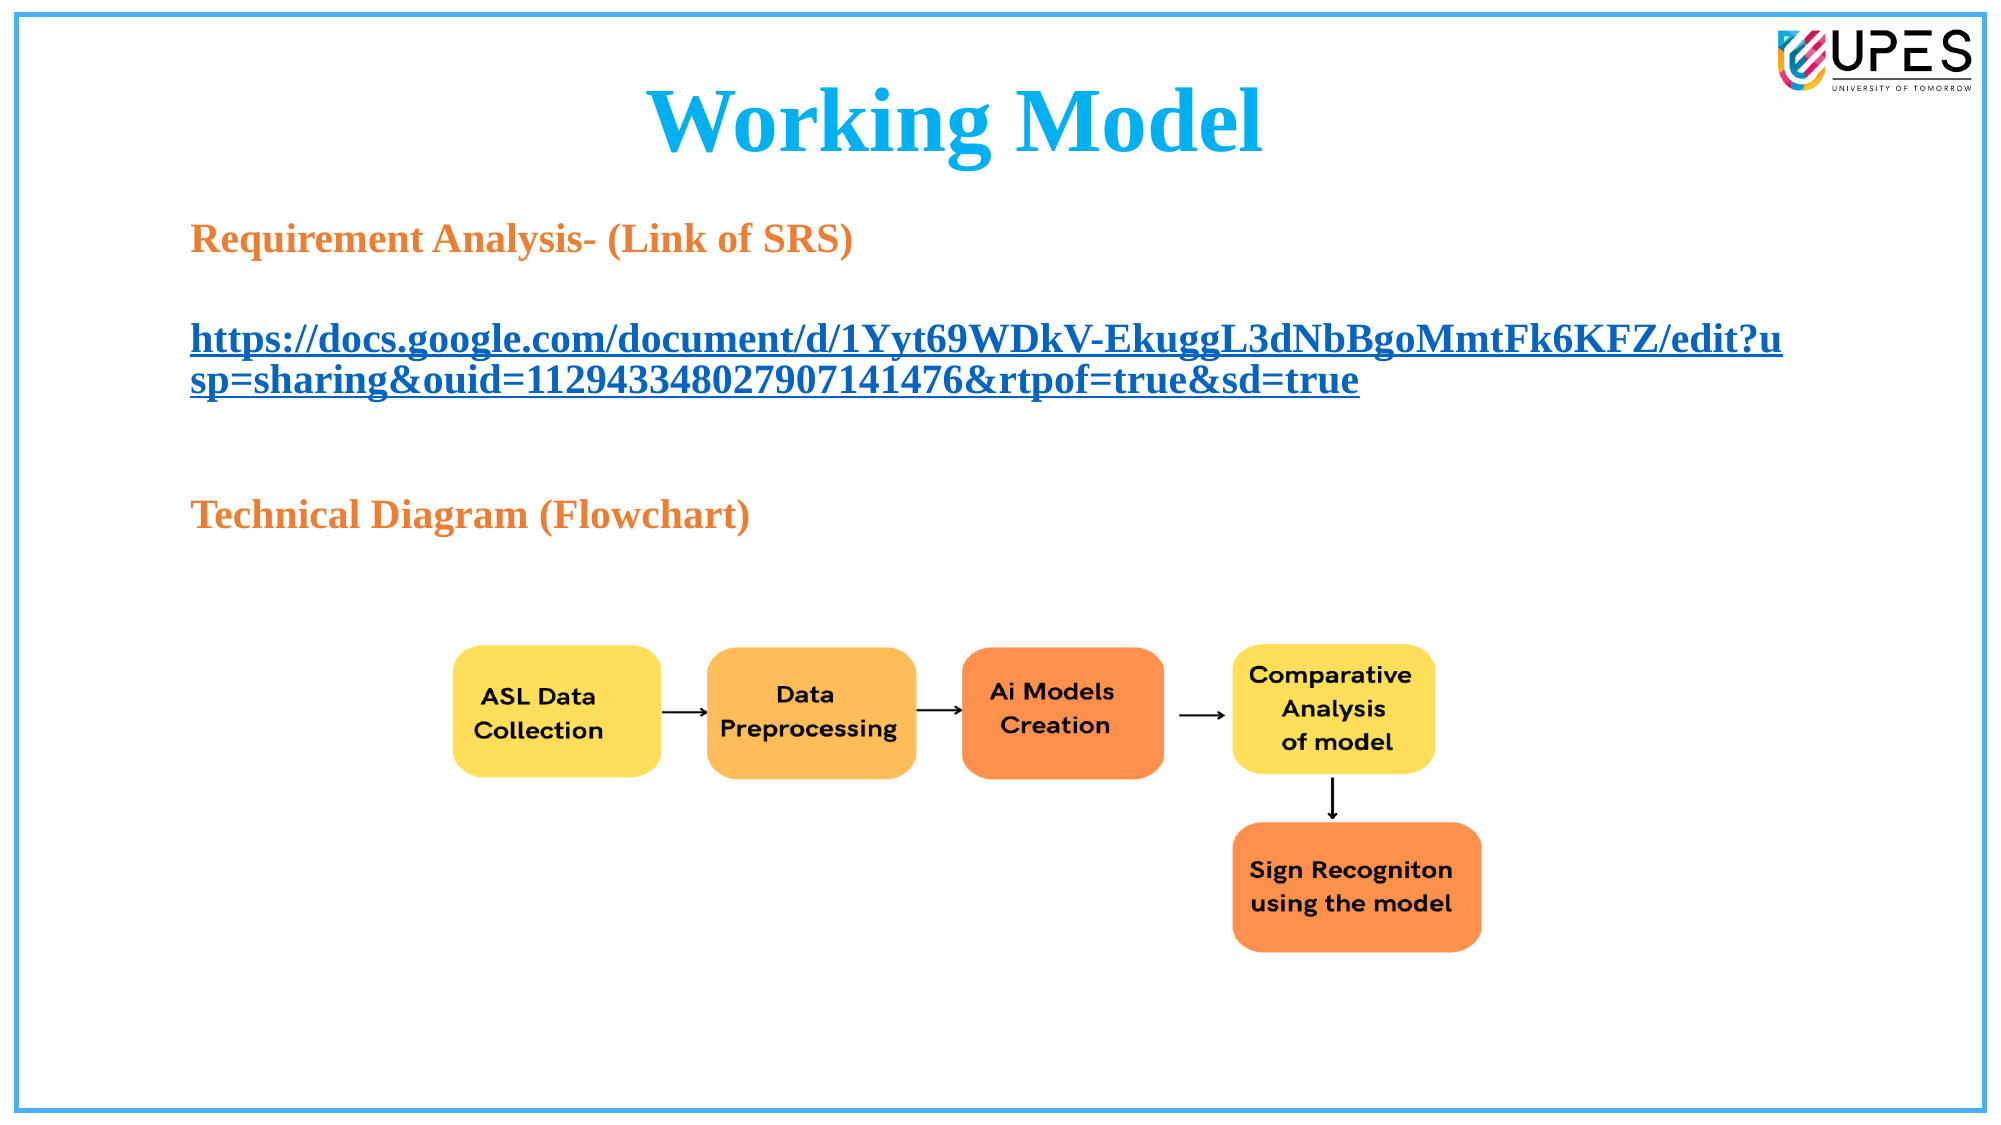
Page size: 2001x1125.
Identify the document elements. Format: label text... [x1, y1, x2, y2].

picture [368, 580, 1548, 993]
text_box Technical Diagram (Flowchart) [175, 479, 1800, 544]
picture [1758, 20, 1978, 110]
text_box Working Model [111, 52, 1800, 177]
text_box Requirement Analysis- (Link of SRS) https://docs.google.com/document/d/1Yyt69WDkV-EkuggL3dNbBgoMmtFk6KFZ/edit?usp=sharing&ouid=112943348027907141476&rtpof=true&sd=true [175, 153, 1800, 368]
